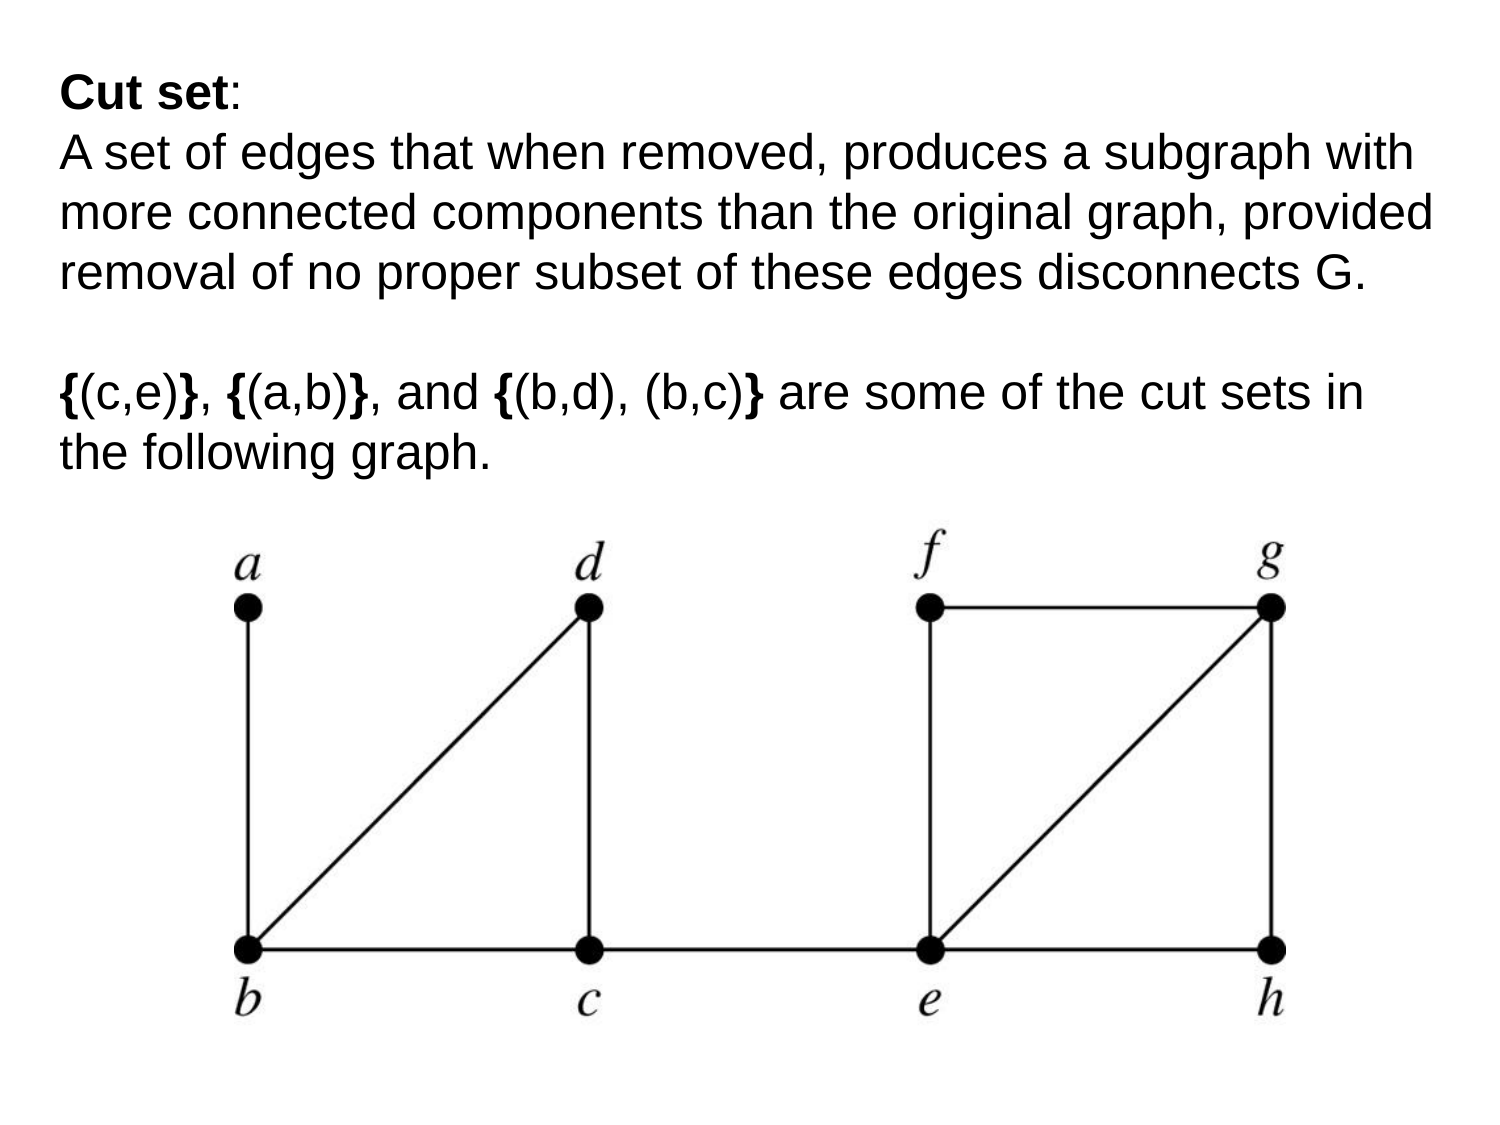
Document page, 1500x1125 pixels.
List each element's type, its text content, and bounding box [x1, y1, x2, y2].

text_box Cut set: A set of edges that when removed, produces a subgraph with more connected components than the original graph, provided removal of no proper subset of these edges disconnects G. {(c,e)}, {(a,b)}, and {(b,d), (b,c)} are some of the cut sets in the following graph. [44, 44, 1455, 500]
picture [233, 509, 1286, 1033]
